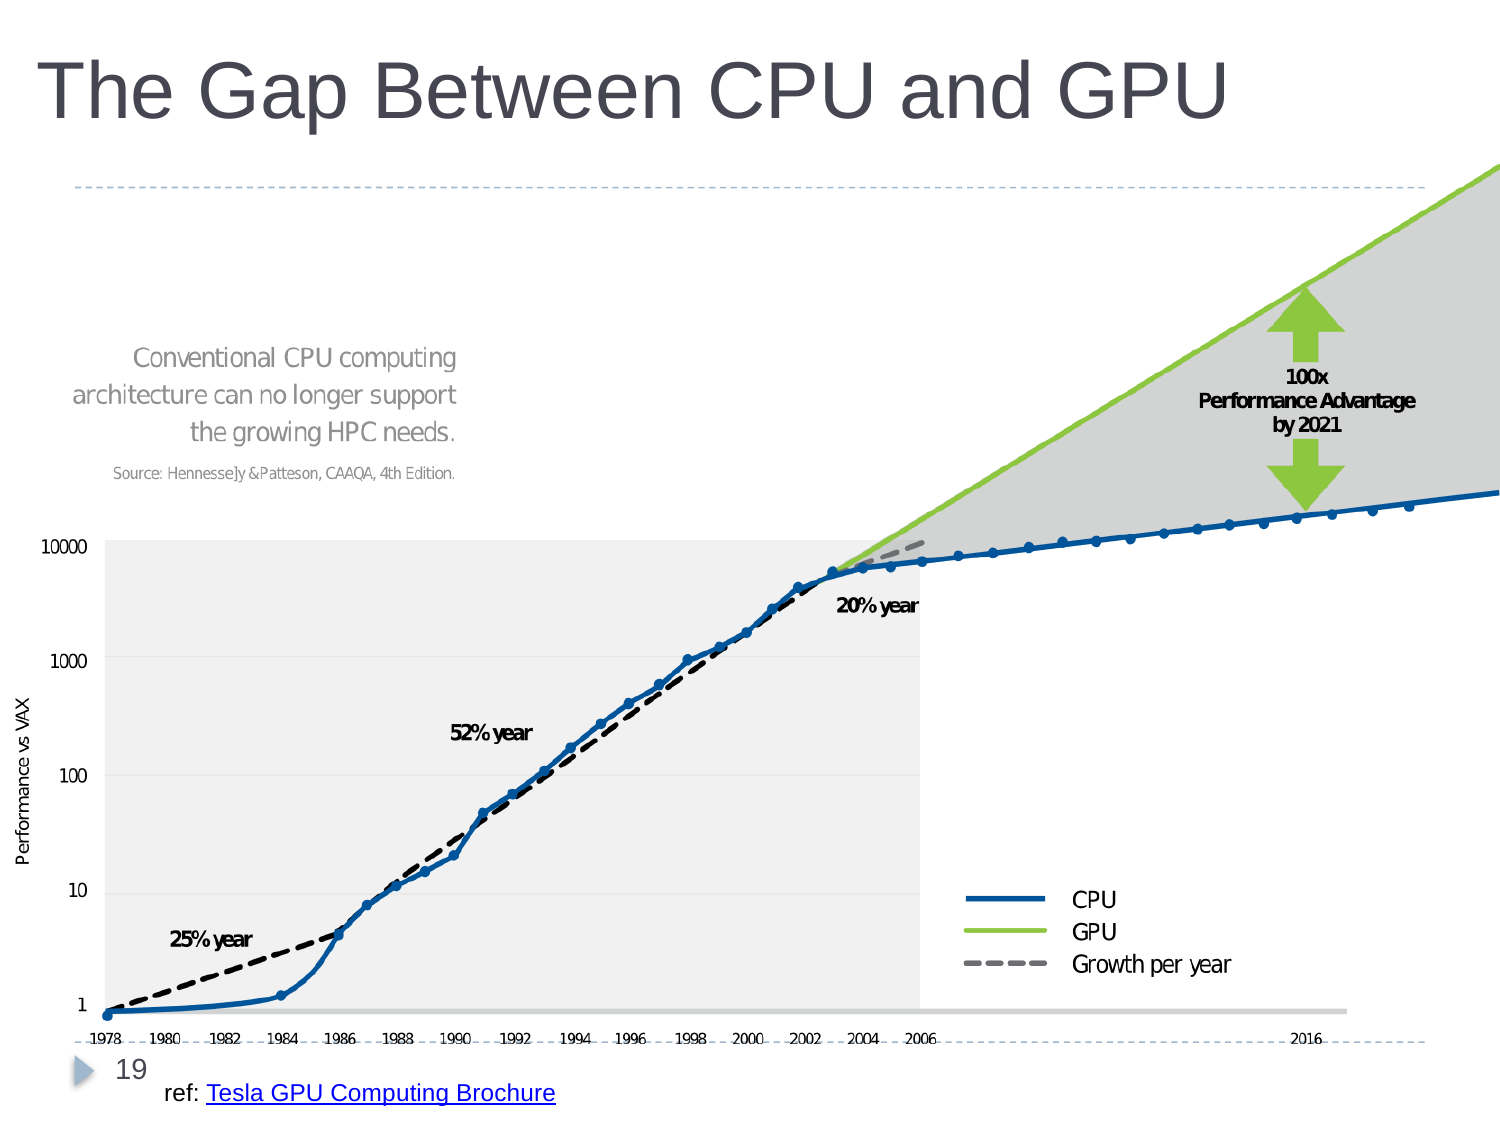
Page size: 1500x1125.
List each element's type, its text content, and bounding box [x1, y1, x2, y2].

title The Gap Between CPU and GPU [36, 45, 1464, 164]
text_box ref: Tesla GPU Computing Brochure [6, 1079, 714, 1108]
picture [15, 164, 1500, 1044]
slide_number 19 [100, 1057, 426, 1103]
